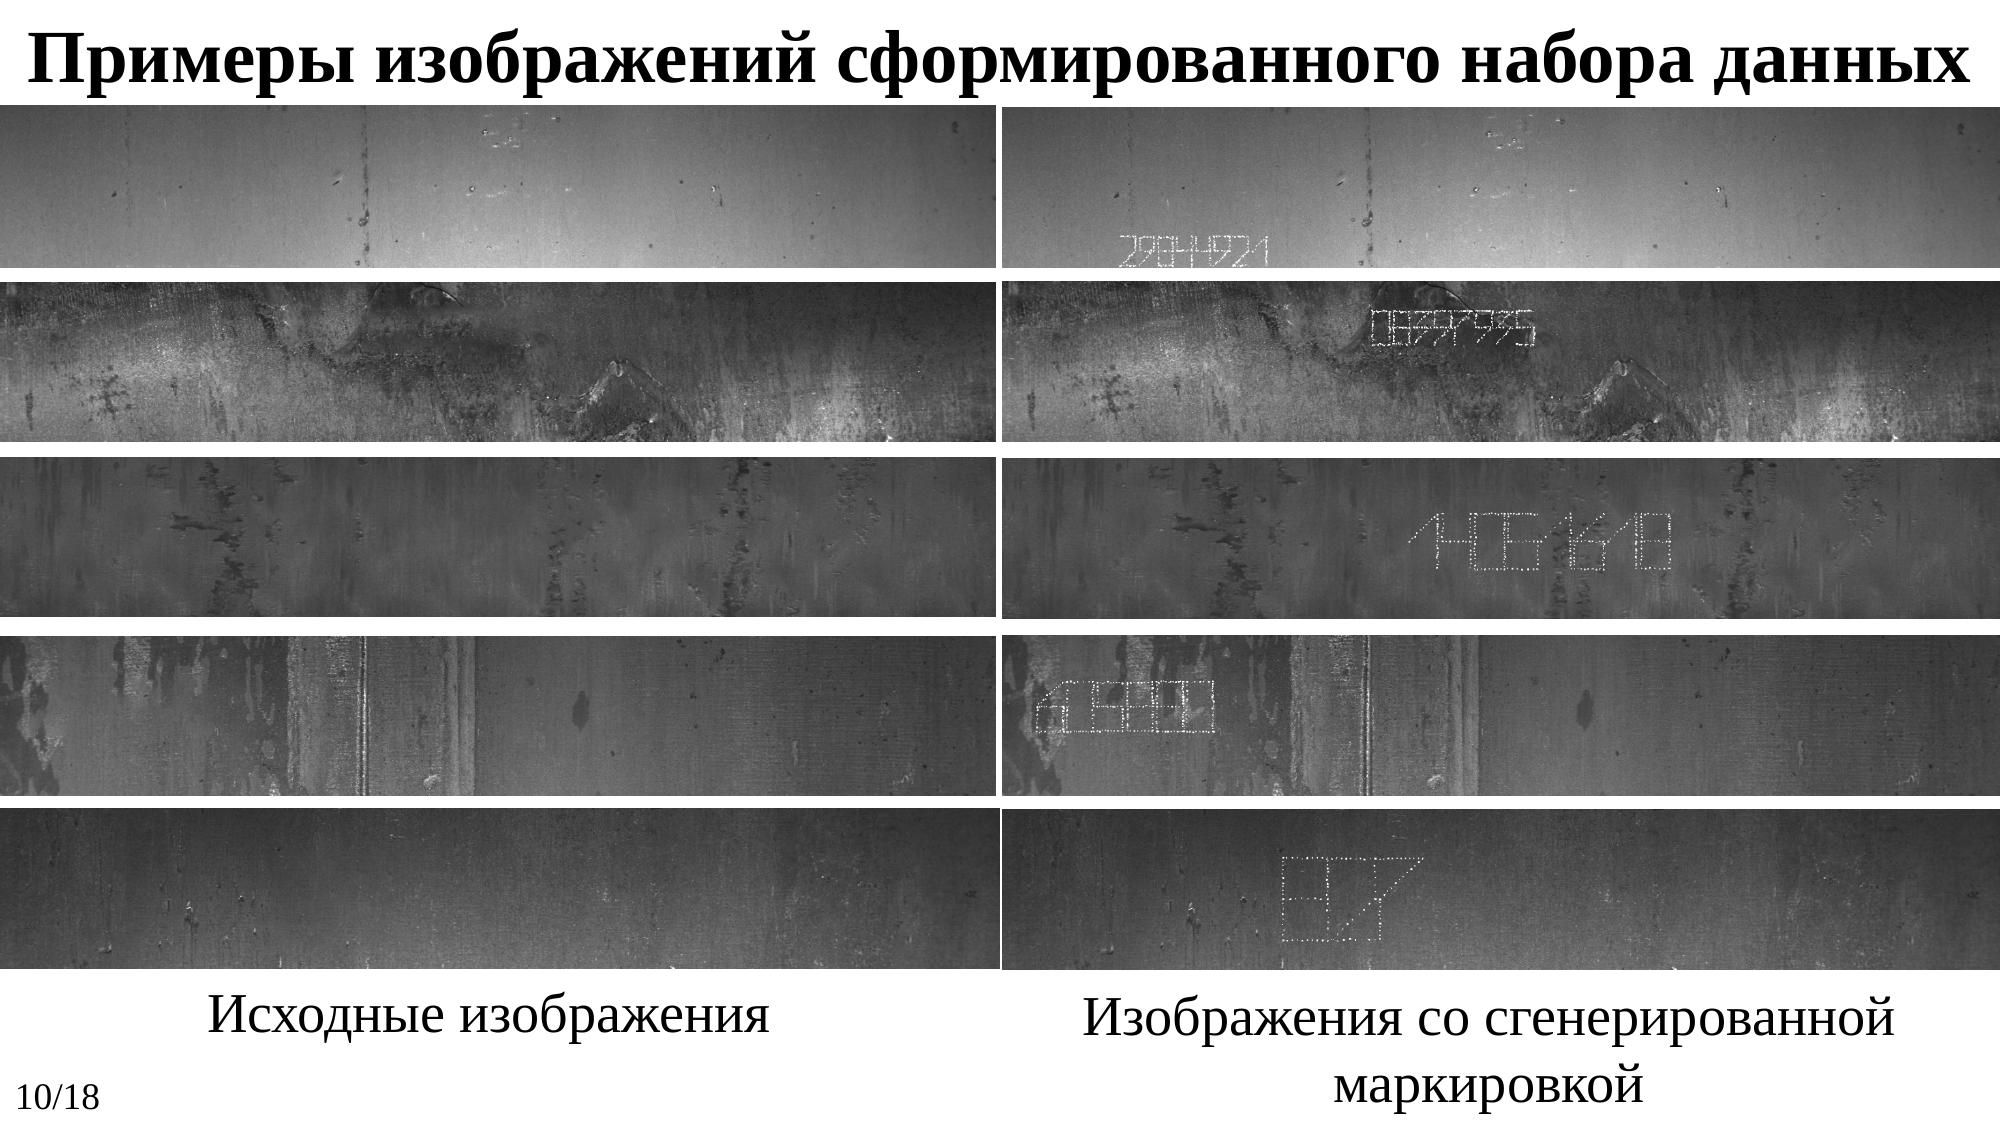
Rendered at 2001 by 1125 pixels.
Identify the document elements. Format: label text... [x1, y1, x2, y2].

picture [1002, 809, 2000, 970]
picture [0, 457, 996, 617]
picture [1002, 458, 2000, 619]
picture [1002, 635, 2000, 796]
text_box Примеры изображений сформированного набора данных [0, 0, 2000, 105]
text_box Исходные изображения [192, 969, 804, 1051]
picture [0, 808, 1000, 969]
picture [1002, 281, 2000, 442]
picture [0, 636, 996, 796]
picture [1002, 107, 2000, 268]
picture [0, 105, 996, 268]
picture [0, 282, 996, 443]
text_box 10/18 [0, 1064, 148, 1125]
text_box Изображения со сгенерированной маркировкой [1002, 971, 1977, 1122]
